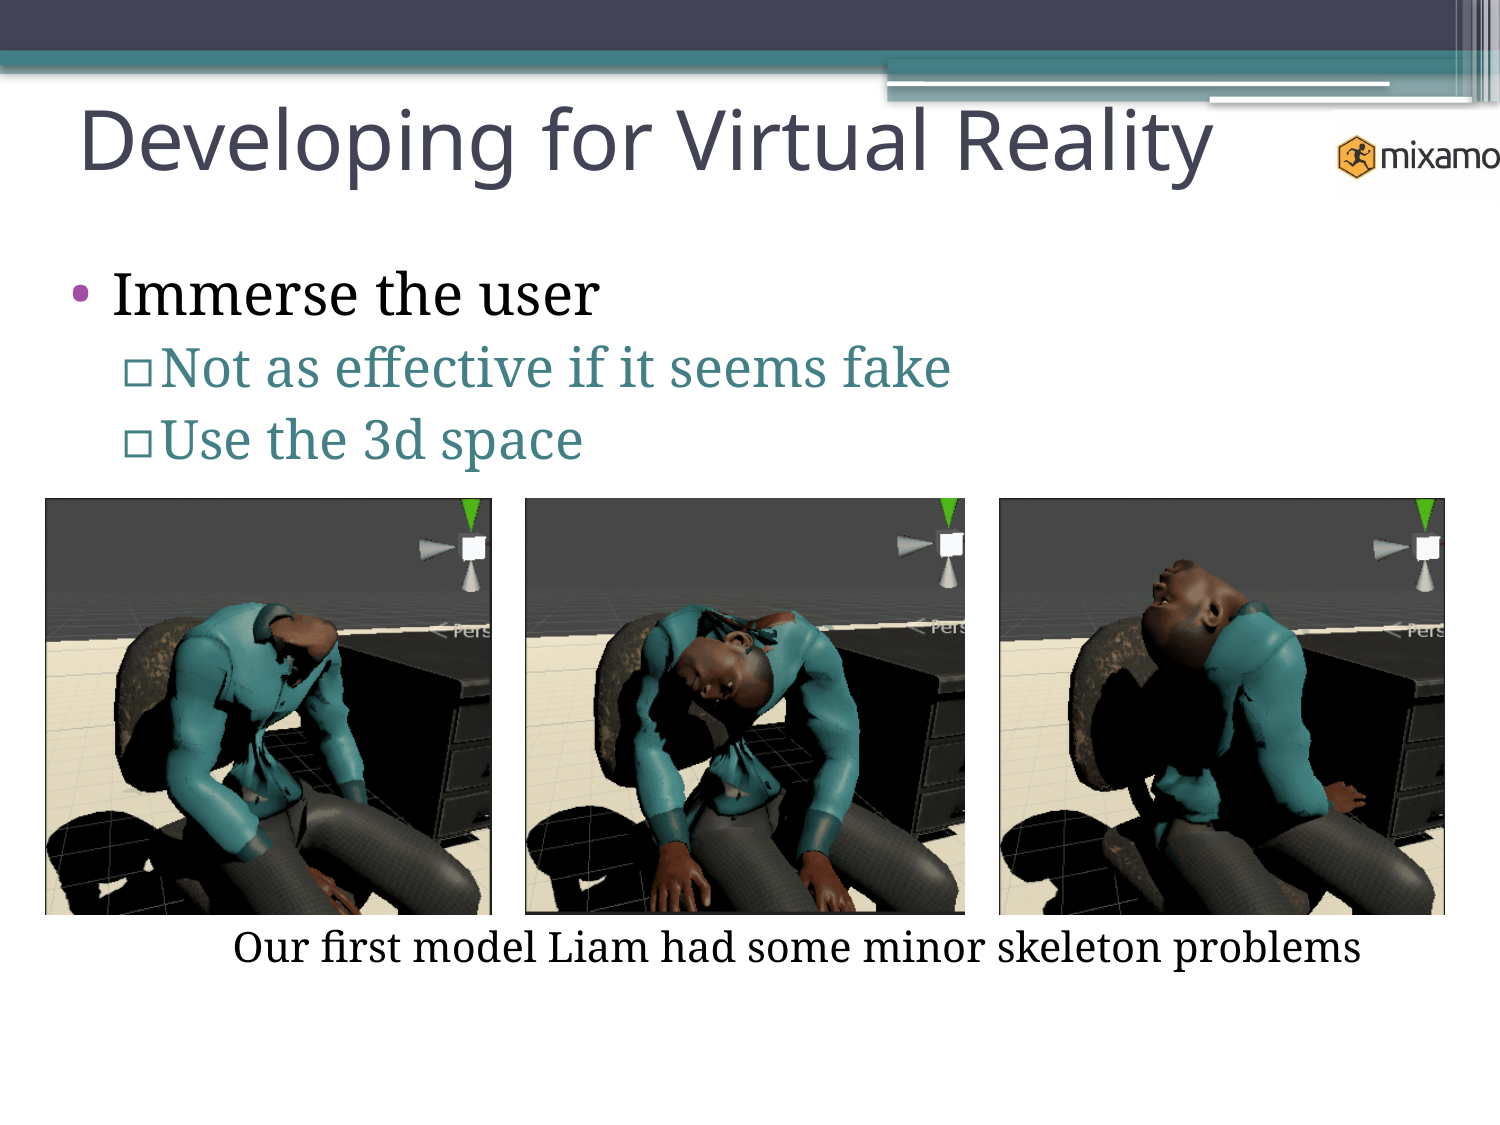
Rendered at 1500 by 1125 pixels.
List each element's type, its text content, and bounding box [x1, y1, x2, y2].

picture [524, 498, 965, 915]
title Developing for Virtual Reality [62, 99, 1413, 249]
picture [45, 498, 493, 915]
text_box Our first model Liam had some minor skeleton problems [200, 913, 1500, 1125]
picture [1334, 110, 1500, 204]
picture [999, 498, 1445, 915]
text_box Immerse the user Not as effective if it seems fake Use the 3d space [37, 249, 1413, 673]
